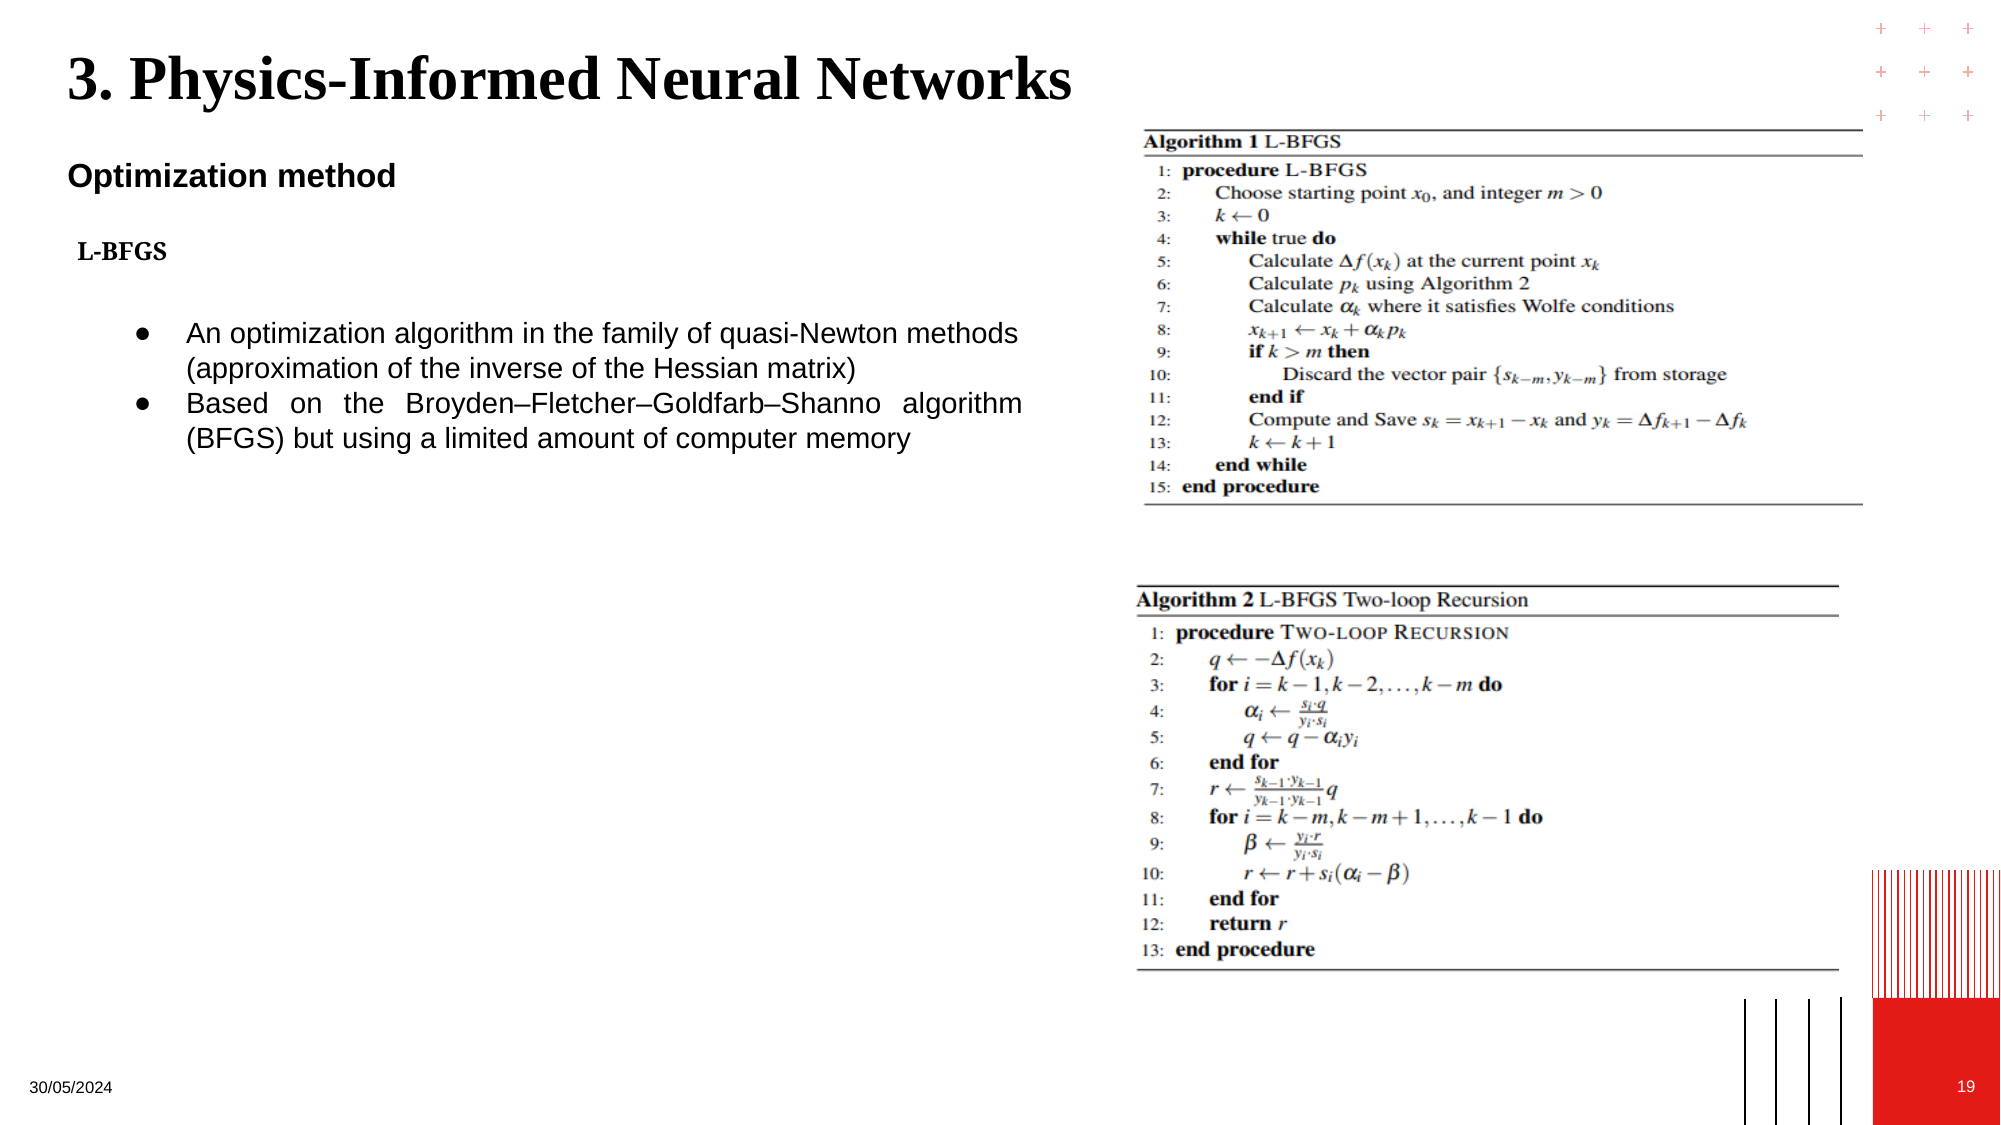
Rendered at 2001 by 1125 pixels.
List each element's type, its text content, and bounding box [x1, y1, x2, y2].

slide_number ‹#› [1531, 1065, 1982, 1106]
picture [1097, 99, 1863, 999]
text_box L-BFGS [62, 220, 682, 281]
text_box An optimization algorithm in the family of quasi-Newton methods (approximation of the inverse of the Hessian matrix) Based on the Broyden–Fletcher–Goldfarb–Shanno algorithm (BFGS) but using a limited amount of computer memory [96, 299, 1039, 505]
text_box Optimization method [52, 146, 1116, 202]
text_box 3. Physics-Informed Neural Networks [52, 29, 1583, 120]
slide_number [23, 1066, 474, 1107]
